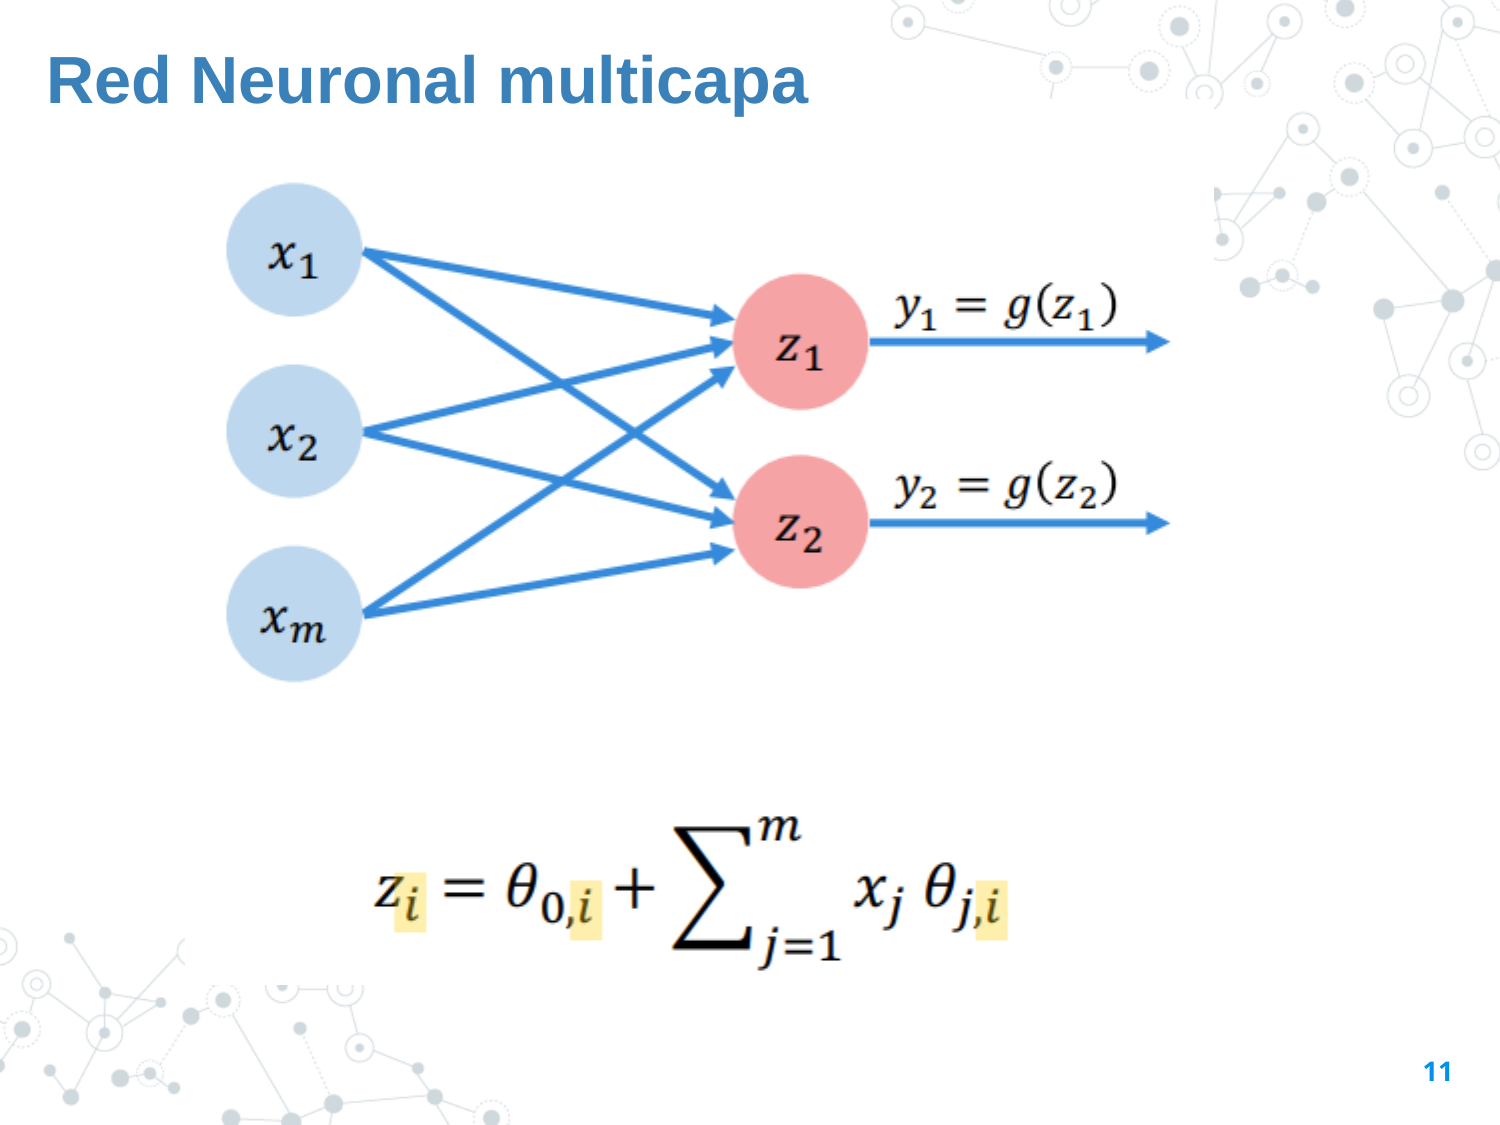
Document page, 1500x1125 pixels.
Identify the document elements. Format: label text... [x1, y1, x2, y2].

picture [0, 0, 1500, 1125]
slide_number ‹#› [1378, 1038, 1469, 1125]
text_box Red Neuronal multicapa [31, 29, 850, 125]
